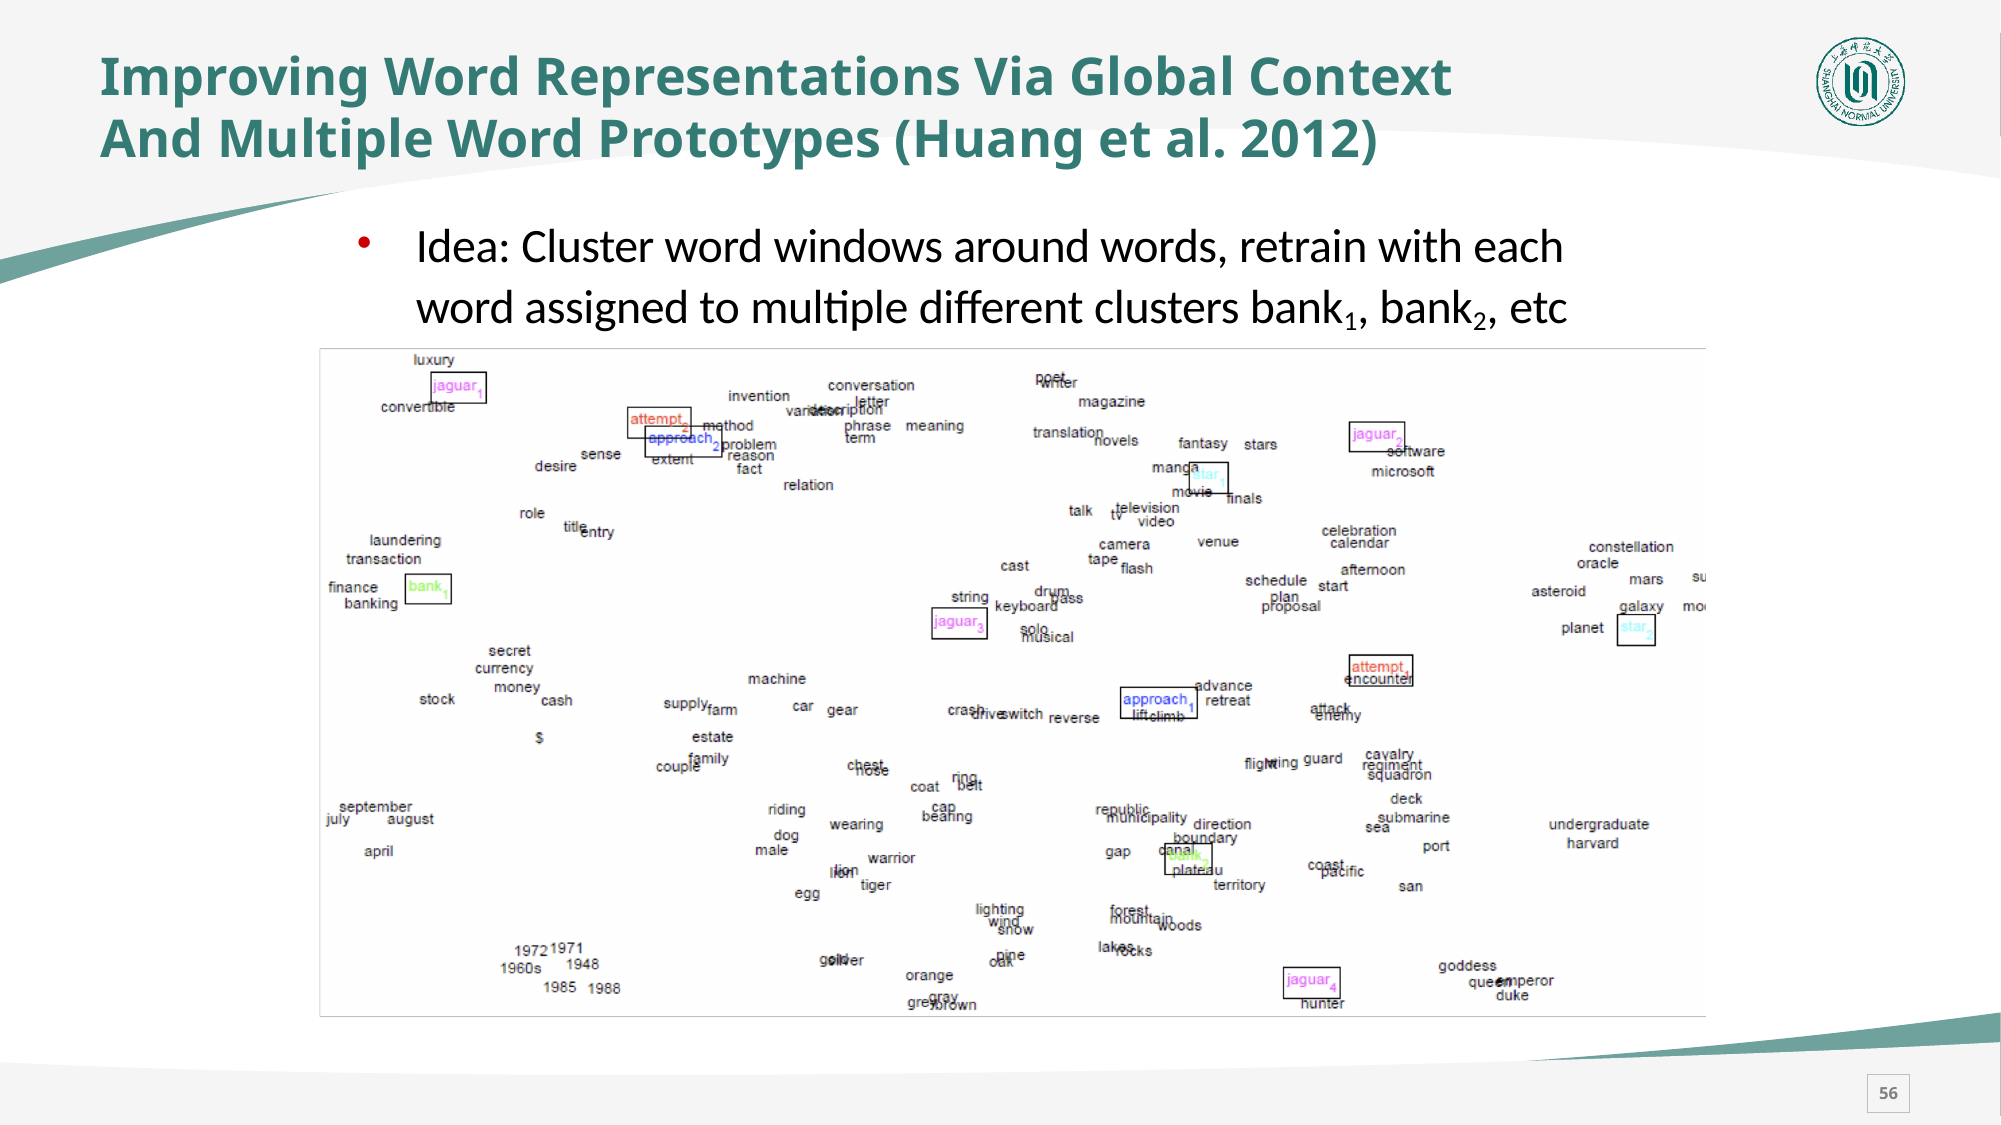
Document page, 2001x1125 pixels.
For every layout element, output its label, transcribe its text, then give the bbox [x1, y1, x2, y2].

text_box [318, 347, 1706, 1019]
text_box Idea: Cluster word windows around words, retrain with each word assigned to multiple different clusters bank1, bank2, etc [351, 202, 1578, 337]
picture [1812, 33, 1909, 130]
title Improving Word Representations Via Global Context And Multiple Word Prototypes (Huang et al. 2012) [98, 41, 1557, 232]
